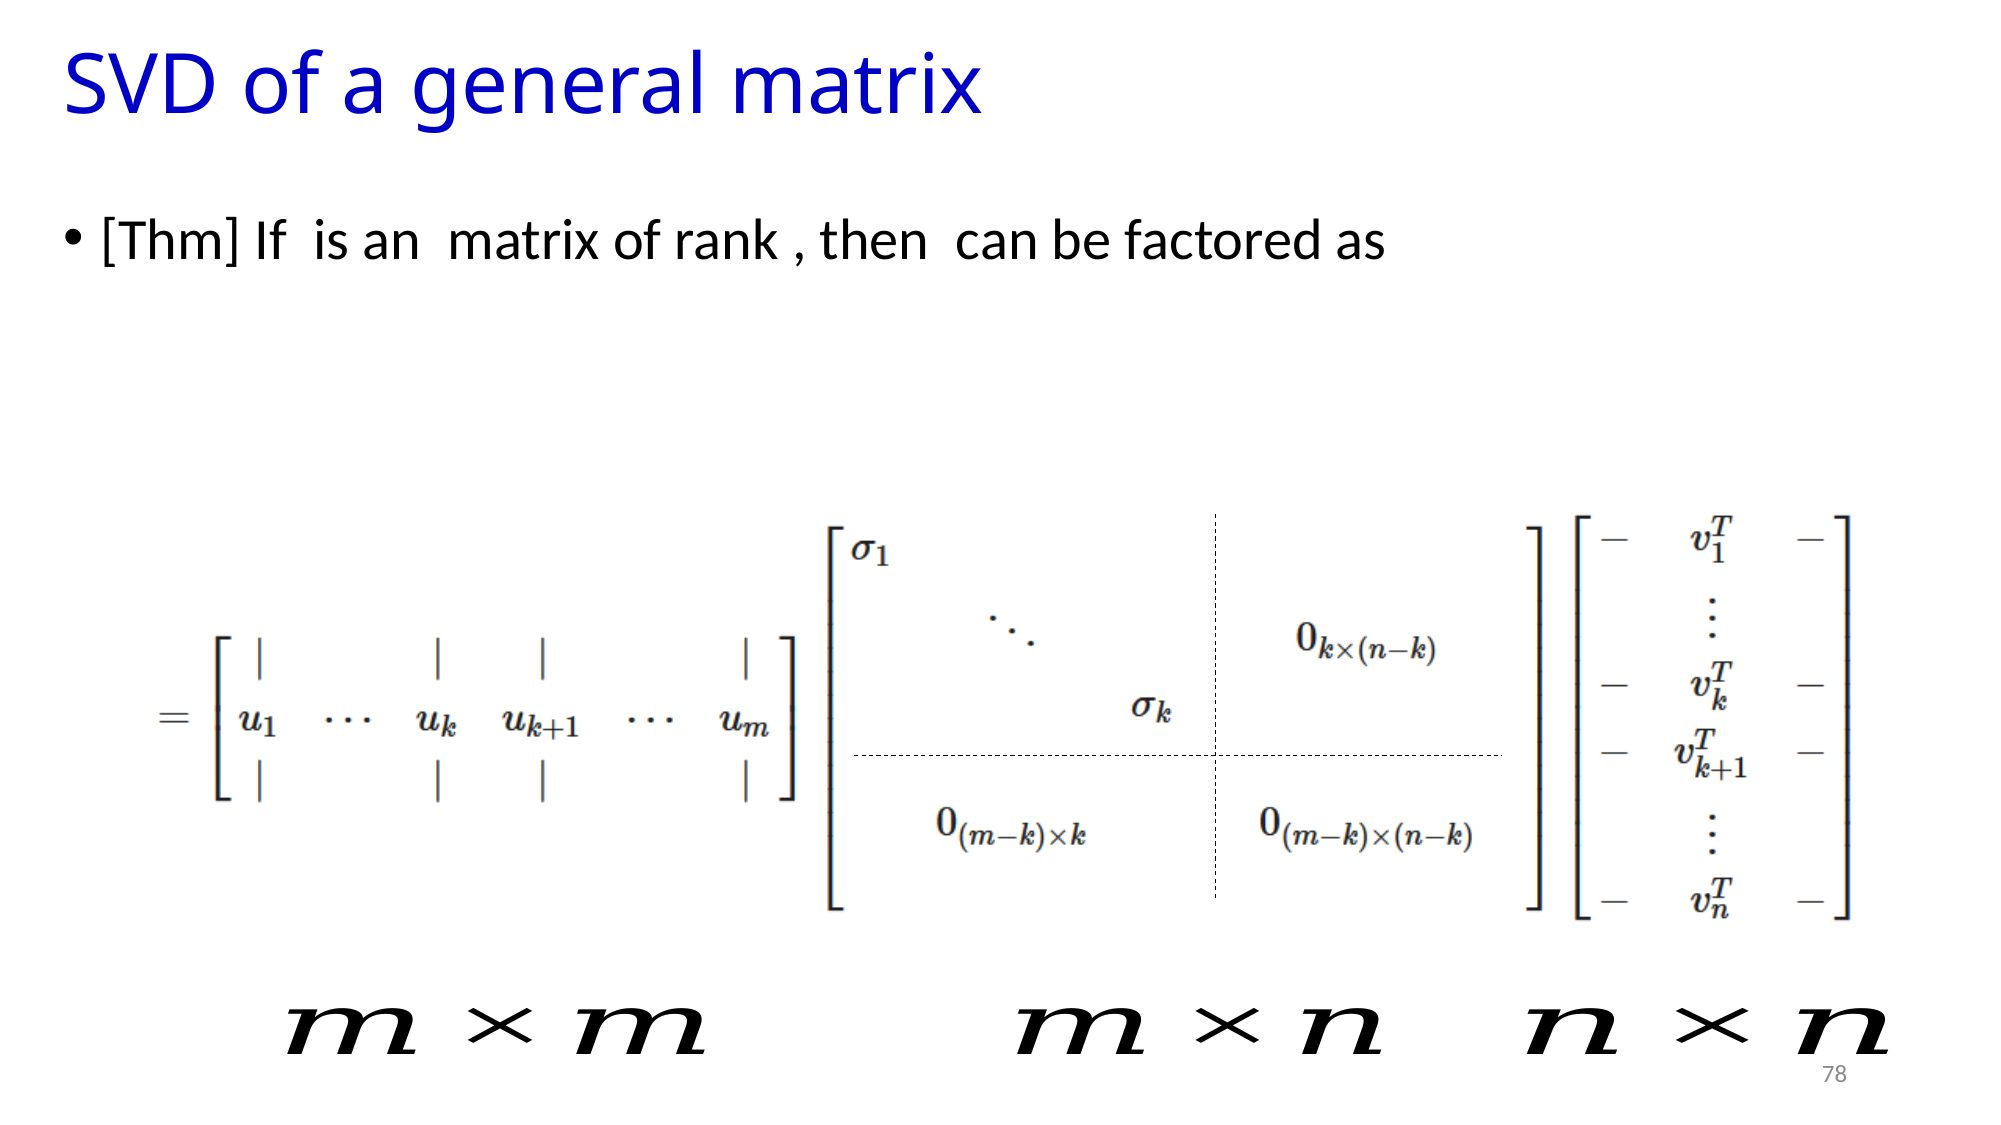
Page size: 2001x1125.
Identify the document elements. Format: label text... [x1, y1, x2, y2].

slide_number 78 [1412, 1042, 1863, 1103]
title SVD of a general matrix [48, 22, 1937, 152]
picture [149, 494, 1863, 939]
